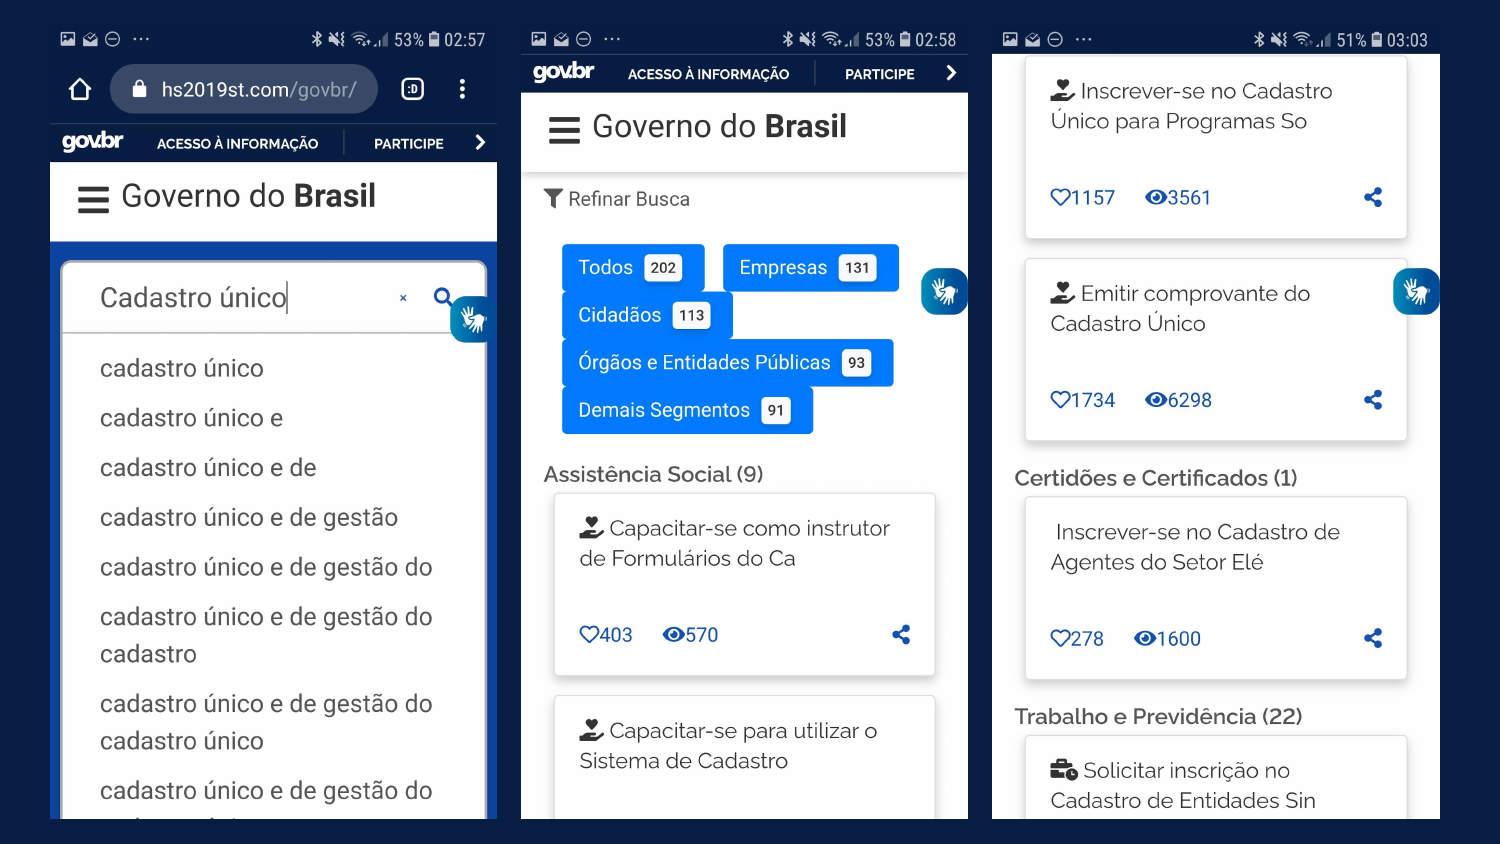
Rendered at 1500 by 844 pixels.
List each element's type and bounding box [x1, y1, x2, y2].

picture [992, 24, 1440, 819]
picture [49, 24, 497, 819]
picture [521, 24, 969, 819]
